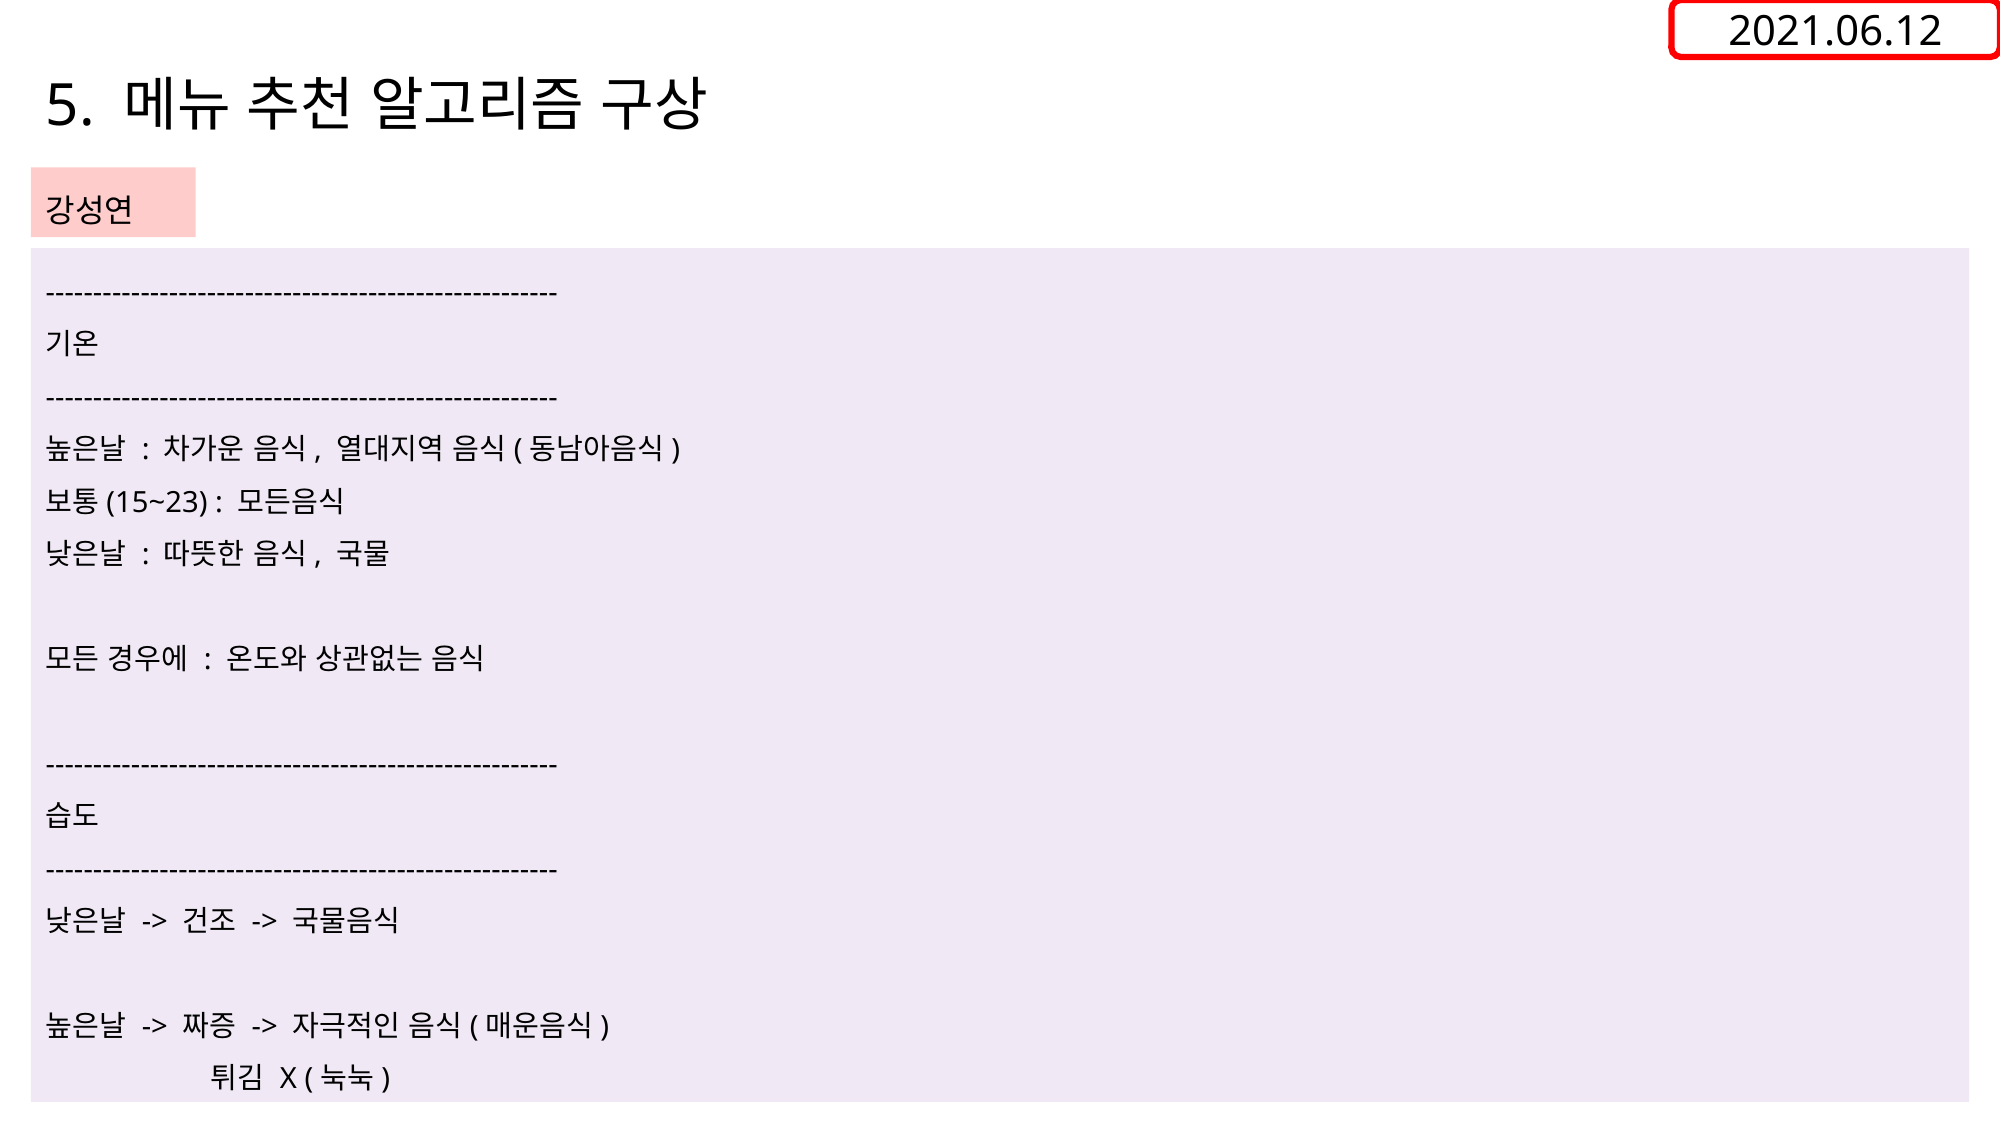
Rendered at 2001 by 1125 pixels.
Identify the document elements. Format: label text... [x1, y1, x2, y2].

text_box ------------------------------------------------------ 기온 ------------------------------------------------------ 높은날 : 차가운 음식, 열대지역 음식(동남아음식) 보통(15~23) : 모든음식 낮은날 : 따뜻한 음식, 국물 모든 경우에 : 온도와 상관없는 음식 ------------------------------------------------------ 습도 ------------------------------------------------------ 낮은날 -> 건조 -> 국물음식 높은날 -> 짜증 -> 자극적인 음식(매운음식) 튀김 X (눅눅) [30, 248, 1970, 1102]
text_box 5. 메뉴 추천 알고리즘 구상 [30, 38, 1622, 145]
text_box 2021.06.12 [1670, 0, 2000, 59]
text_box 강성연 [30, 167, 196, 238]
